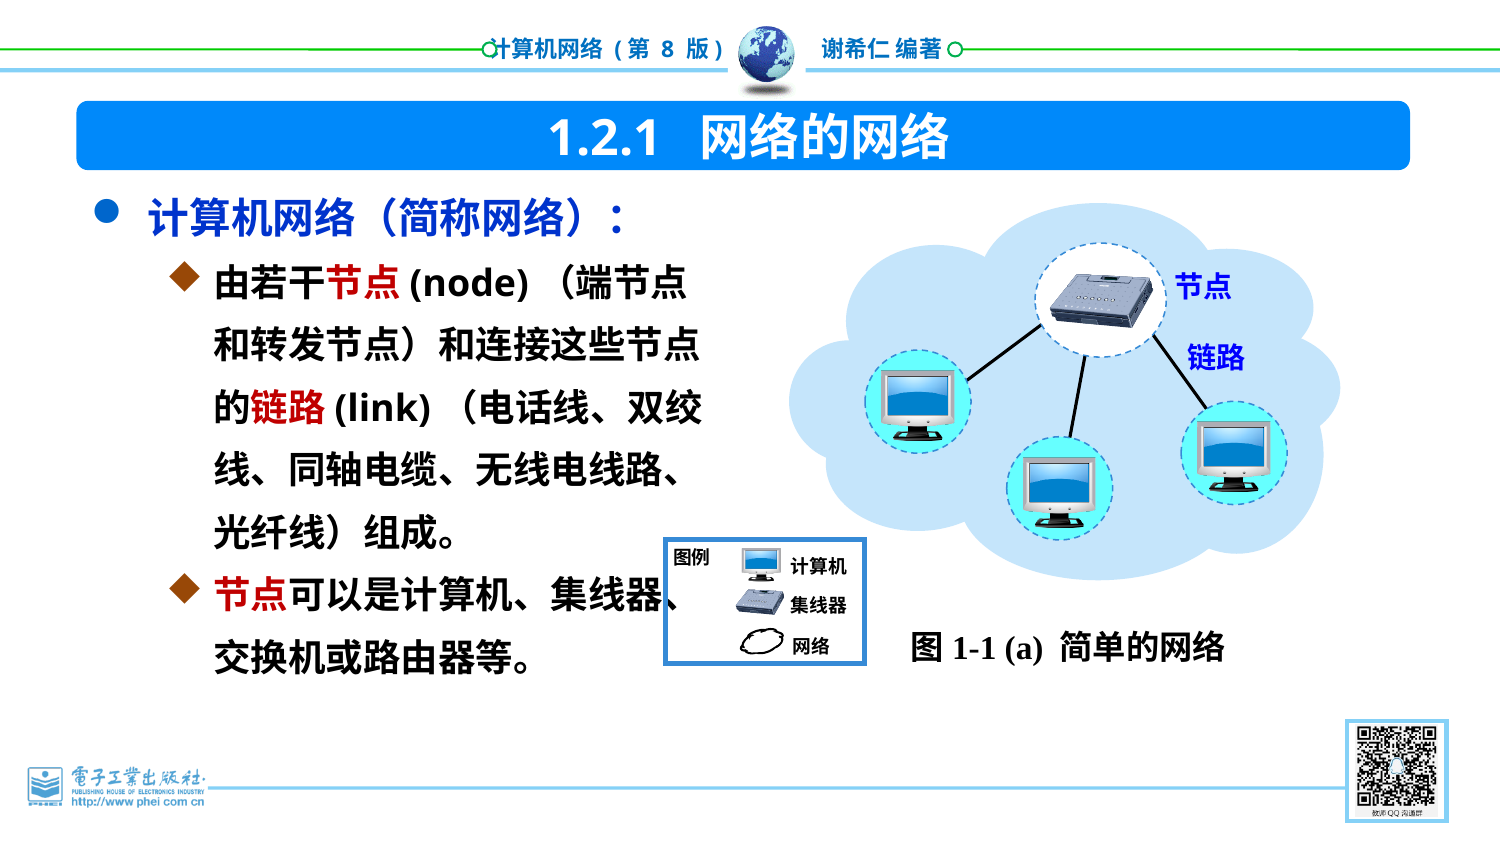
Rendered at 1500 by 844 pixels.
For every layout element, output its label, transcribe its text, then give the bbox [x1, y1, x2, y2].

list 计算机网络（简称网络）： 由若干节点(node)（端节点和转发节点）和连接这些节点的链路(link)（电话线、双绞线、同轴电缆、无线电线路、光纤线）组成。 节点可以是计算机、集线器、交换机或路由器等。 [76, 171, 732, 692]
list 1.2.1 网络的网络 [204, 105, 1293, 166]
picture [1355, 724, 1438, 817]
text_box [788, 202, 1341, 581]
text_box 图1-1 (a) 简单的网络 [896, 618, 1241, 674]
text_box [663, 538, 865, 664]
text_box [864, 242, 1288, 541]
picture [23, 764, 208, 809]
picture [736, 24, 796, 100]
